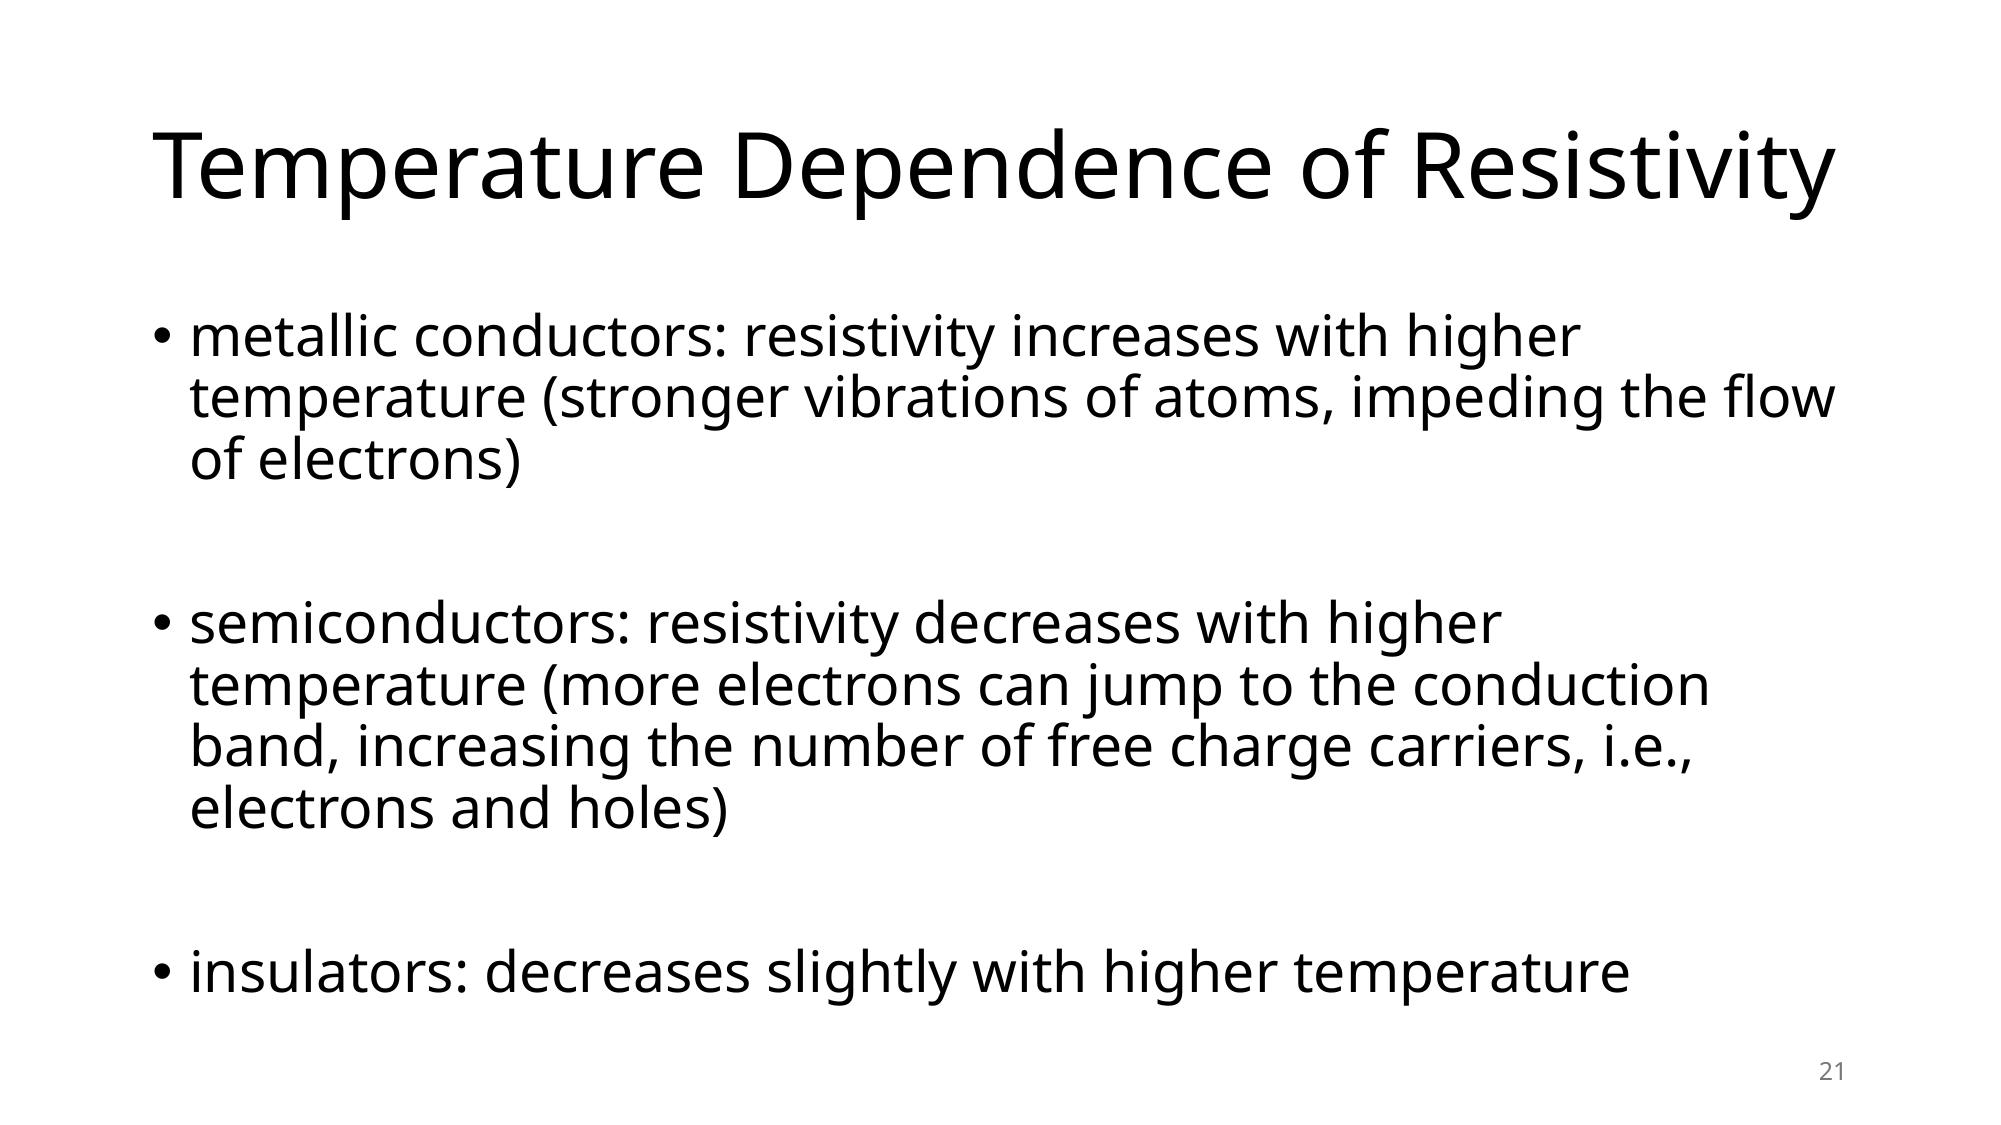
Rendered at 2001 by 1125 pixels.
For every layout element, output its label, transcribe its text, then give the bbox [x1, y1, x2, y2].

list metallic conductors: resistivity increases with higher temperature (stronger vibrations of atoms, impeding the flow of electrons) semiconductors: resistivity decreases with higher temperature (more electrons can jump to the conduction band, increasing the number of free charge carriers, i.e., electrons and holes) insulators: decreases slightly with higher temperature [137, 299, 1863, 1014]
slide_number 21 [1412, 1042, 1863, 1103]
title Temperature Dependence of Resistivity [137, 59, 1863, 278]
